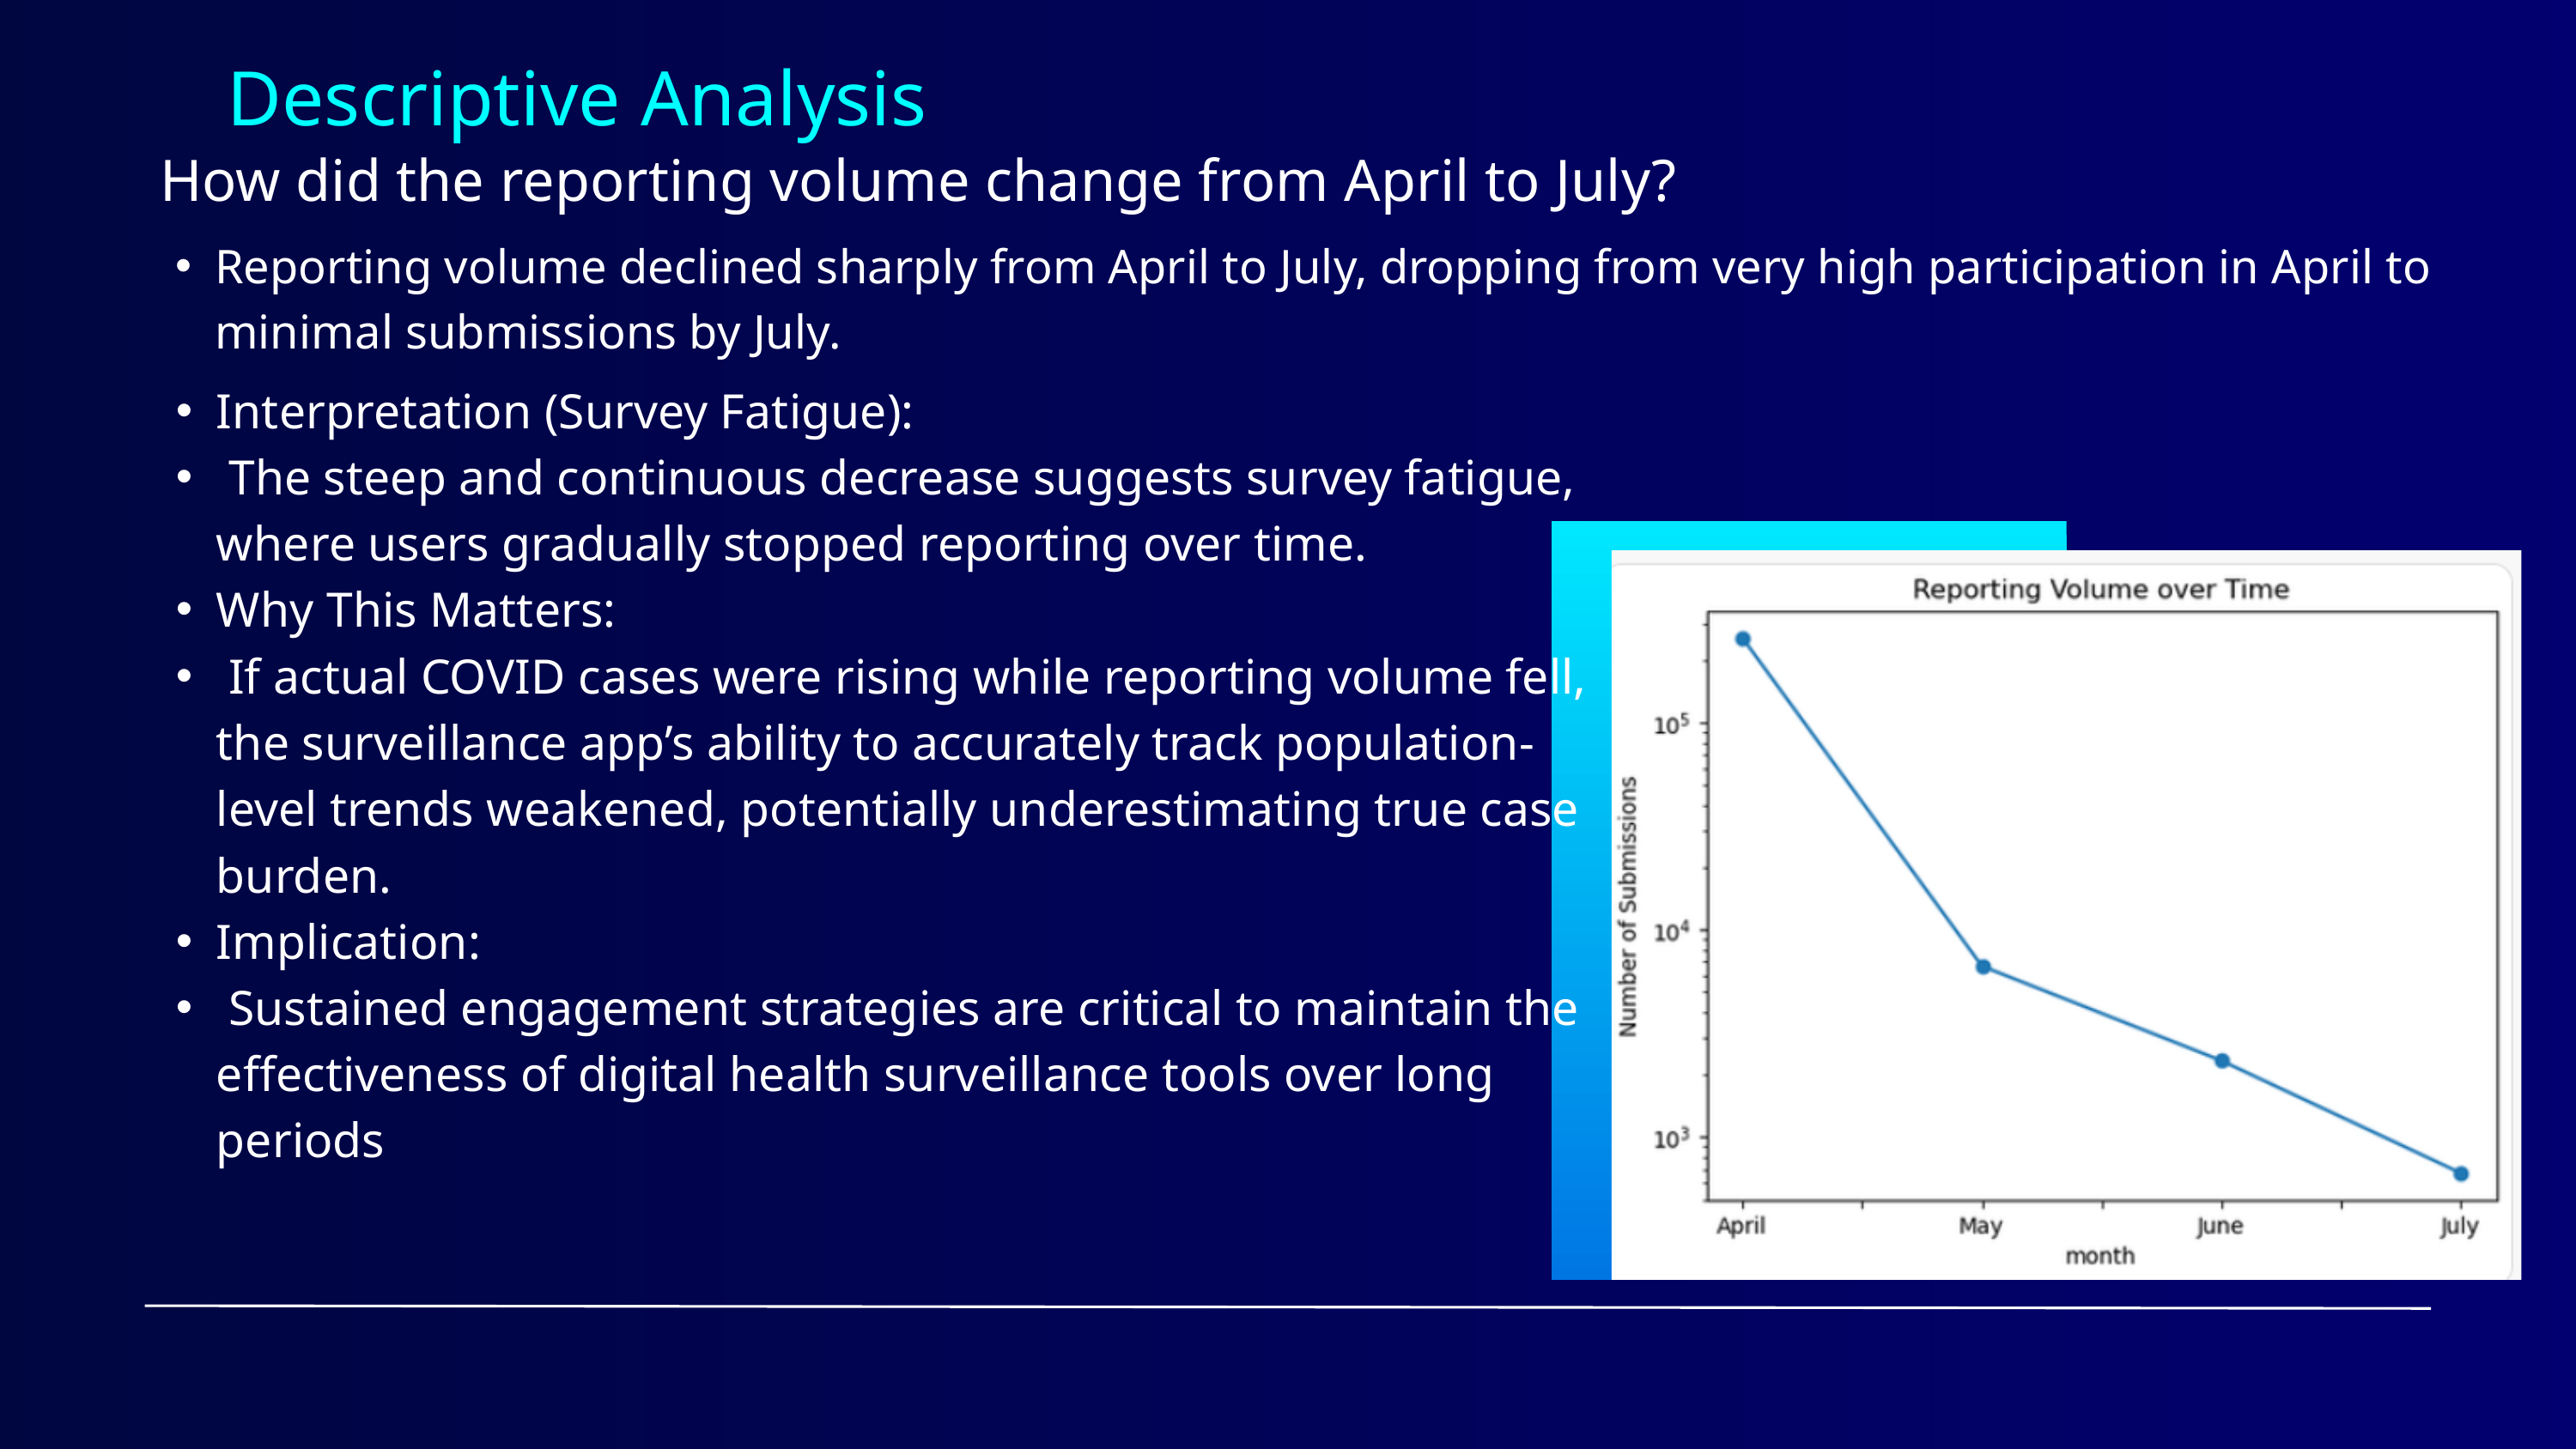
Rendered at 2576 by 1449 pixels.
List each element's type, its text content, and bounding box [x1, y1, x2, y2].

text_box How did the reporting volume change from April to July? [144, 132, 2432, 227]
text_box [1551, 521, 2067, 1281]
text_box Interpretation (Survey Fatigue): The steep and continuous decrease suggests survey fatigue, where users gradually stopped reporting over time. Why This Matters: If actual COVID cases were rising while reporting volume fell, the surveillance app’s ability to accurately track population-level trends weakened, potentially underestimating true case burden. Implication: Sustained engagement strategies are critical to maintain the effectiveness of digital health surveillance tools over long periods [136, 359, 1603, 1234]
text_box Reporting volume declined sharply from April to July, dropping from very high participation in April to minimal submissions by July. [136, 227, 2522, 359]
text_box [2070, 550, 2522, 1280]
text_box Descriptive Analysis [144, 35, 1011, 132]
